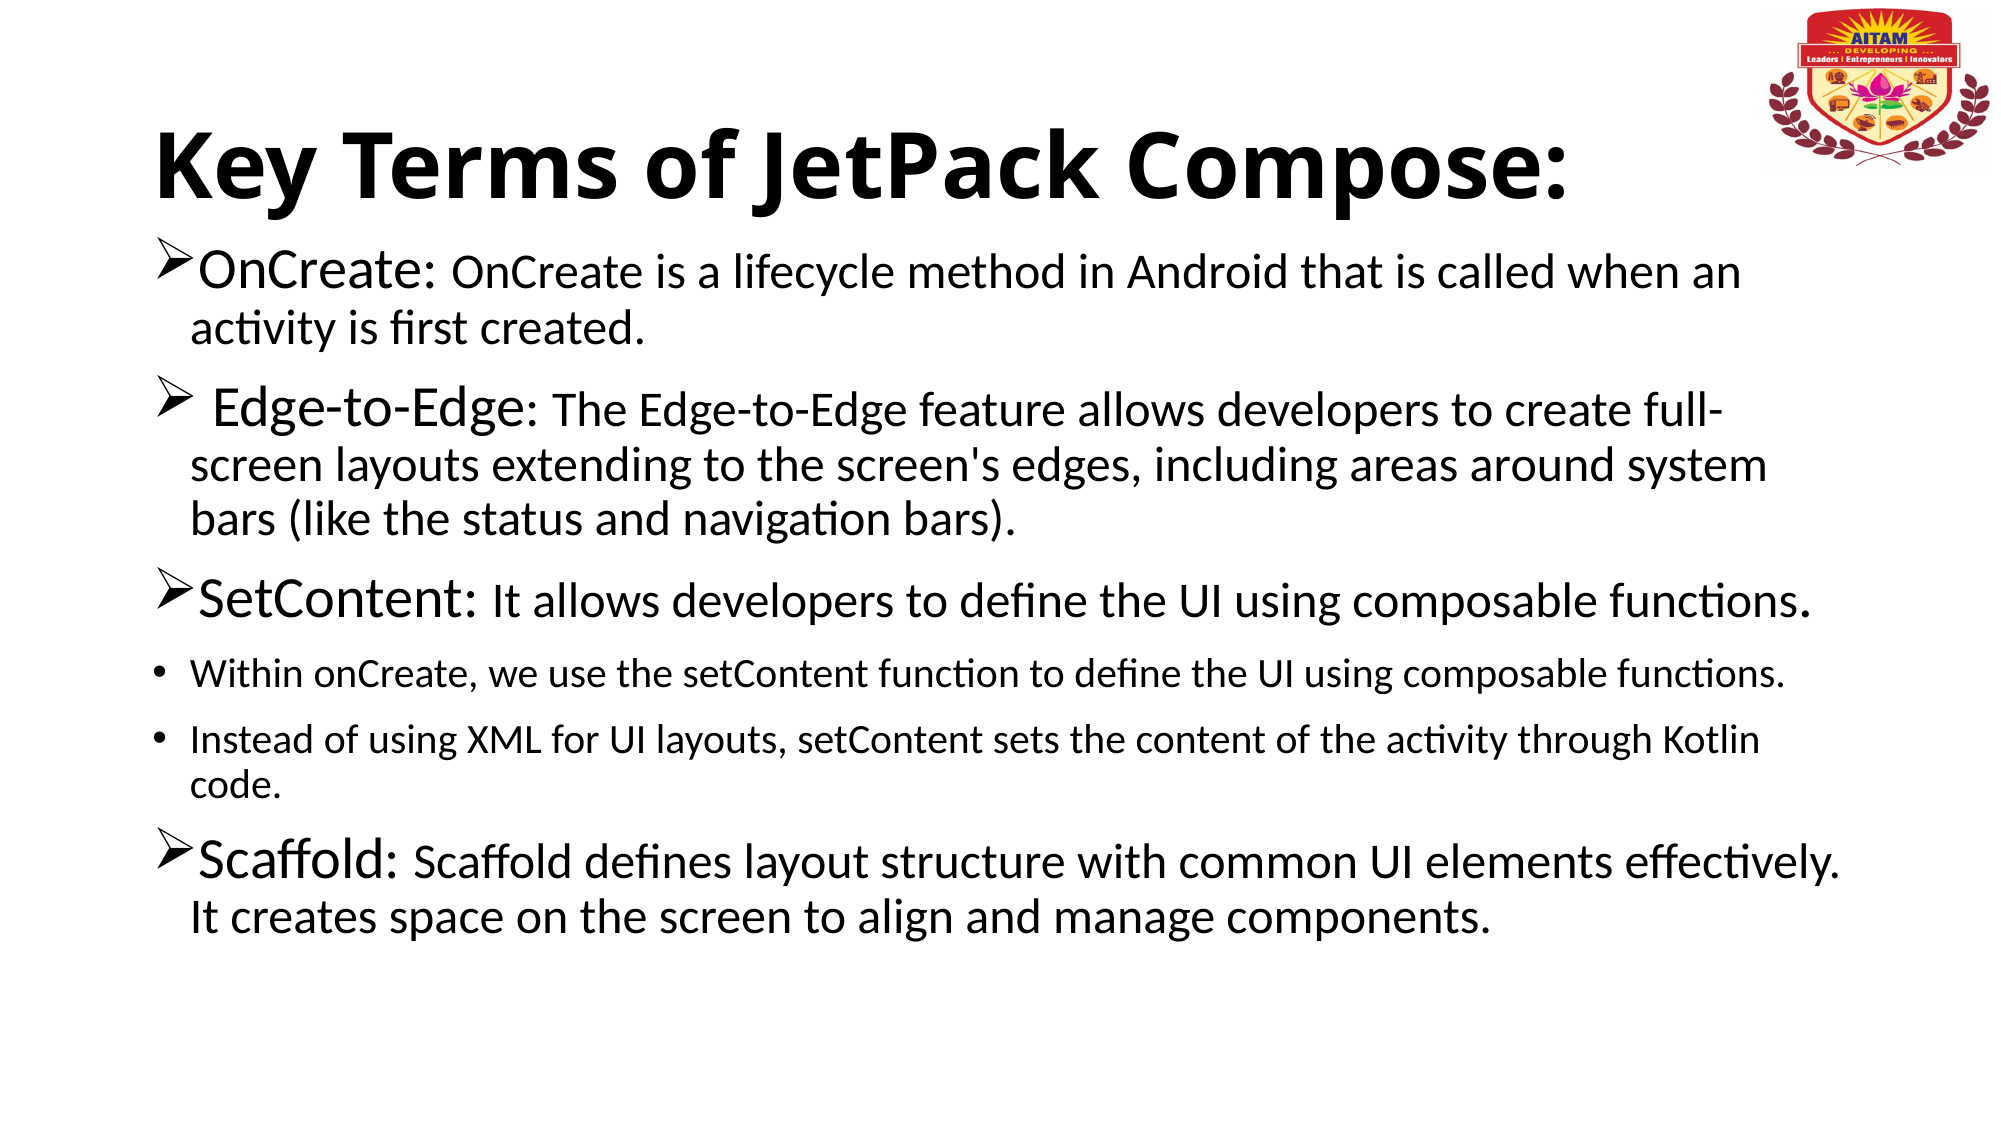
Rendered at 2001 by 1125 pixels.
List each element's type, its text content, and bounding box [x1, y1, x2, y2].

list OnCreate: OnCreate is a lifecycle method in Android that is called when an activity is first created. Edge-to-Edge: The Edge-to-Edge feature allows developers to create full-screen layouts extending to the screen's edges, including areas around system bars (like the status and navigation bars). SetContent: It allows developers to define the UI using composable functions. Within onCreate, we use the setContent function to define the UI using composable functions. Instead of using XML for UI layouts, setContent sets the content of the activity through Kotlin code. Scaffold: Scaffold defines layout structure with common UI elements effectively. It creates space on the screen to align and manage components. [137, 230, 1863, 1110]
picture [1766, 8, 1991, 169]
title Key Terms of JetPack Compose: [137, 59, 1863, 230]
